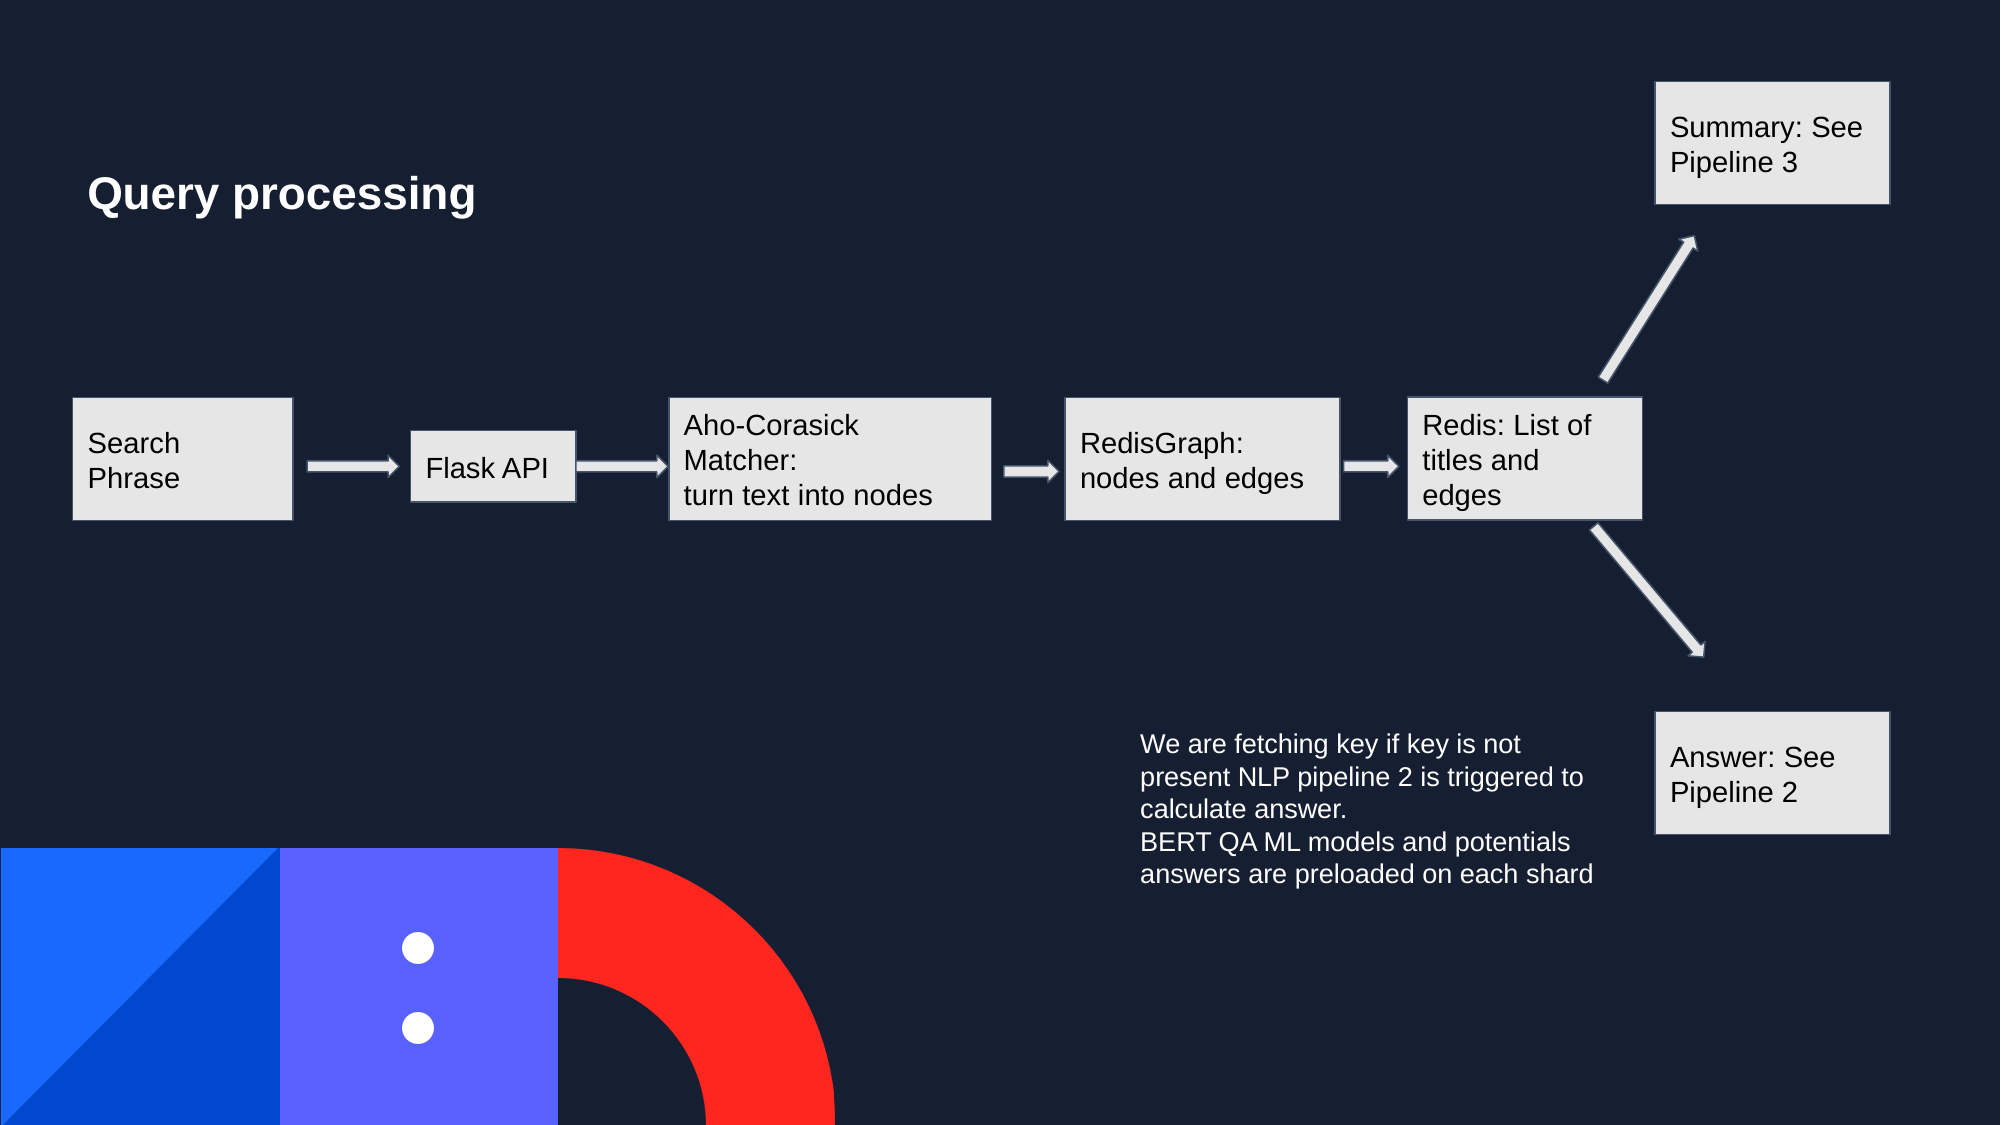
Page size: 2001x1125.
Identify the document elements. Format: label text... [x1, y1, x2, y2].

text_box We are fetching key if key is not present NLP pipeline 2 is triggered to calculate answer. BERT QA ML models and potentials answers are preloaded on each shard [1125, 711, 1618, 904]
text_box [1598, 235, 1698, 384]
text_box Redis: List of titles and edges [1407, 397, 1643, 521]
text_box Summary: See Pipeline 3 [1654, 81, 1891, 205]
text_box Flask API [410, 430, 576, 503]
text_box [575, 455, 669, 478]
picture [0, 848, 835, 1125]
text_box [1343, 455, 1399, 478]
subtitle Query processing [72, 148, 915, 267]
text_box [1589, 522, 1706, 658]
text_box Search Phrase [72, 397, 293, 521]
text_box Aho-Corasick Matcher: turn text into nodes [668, 397, 992, 521]
text_box RedisGraph: nodes and edges [1065, 397, 1340, 521]
text_box [307, 455, 400, 478]
text_box [1003, 460, 1060, 483]
text_box Answer: See Pipeline 2 [1654, 711, 1891, 835]
